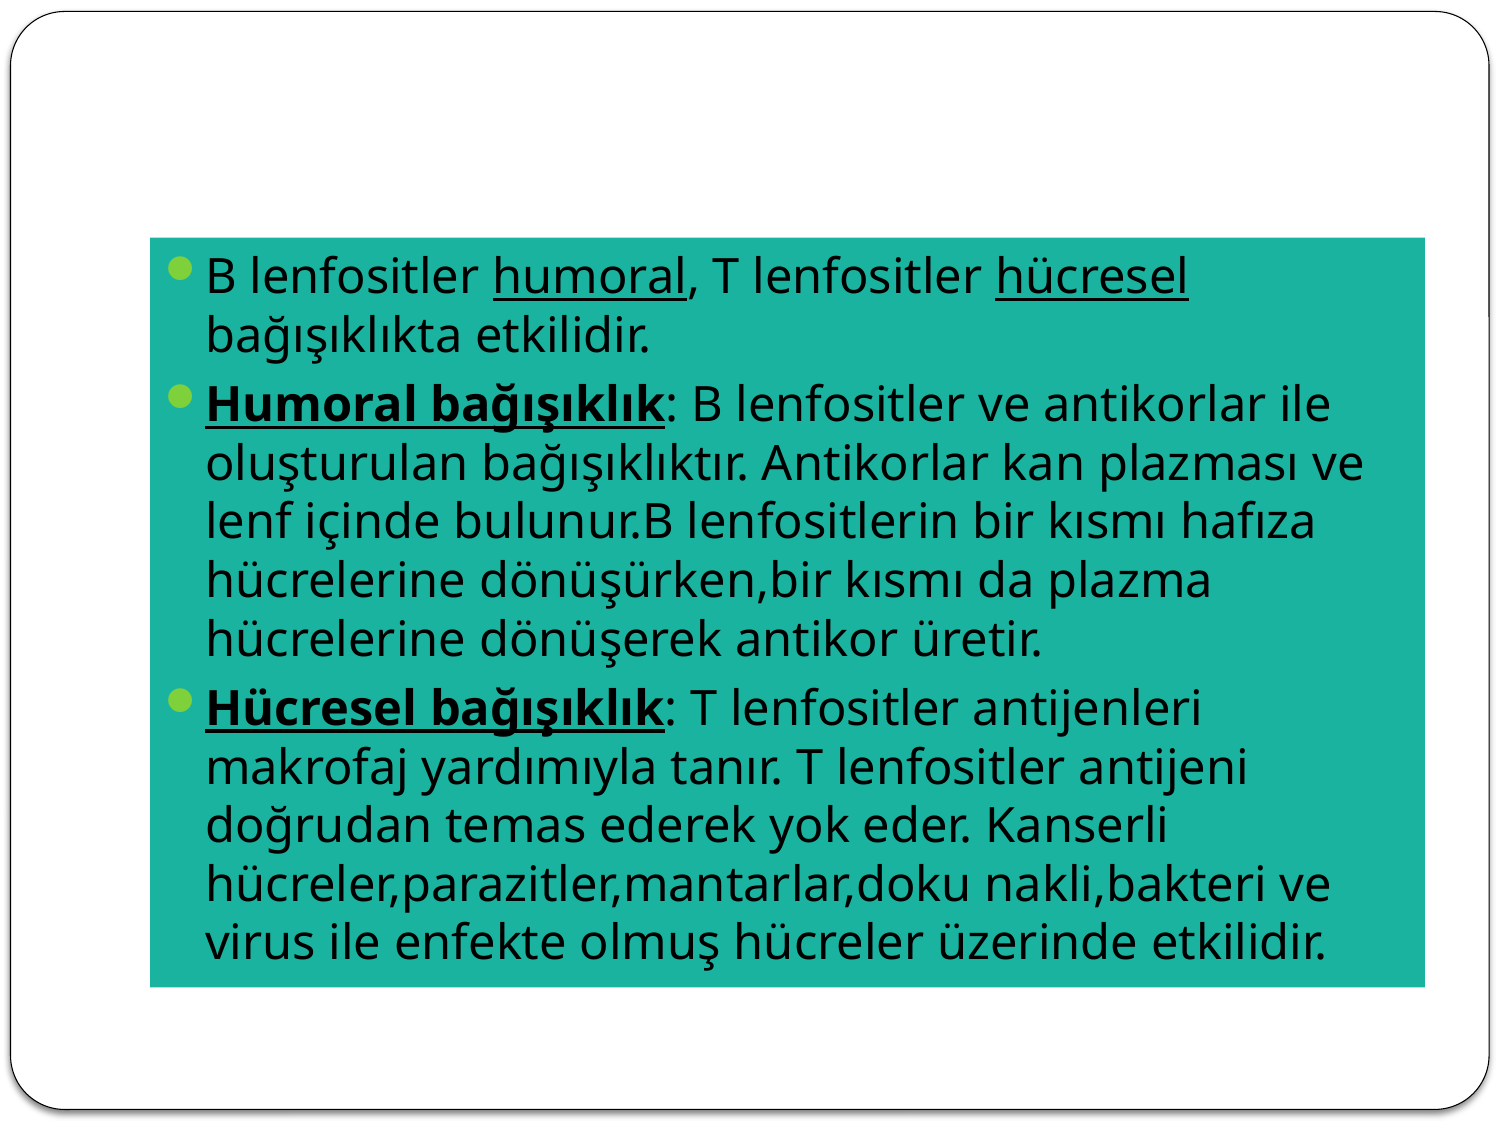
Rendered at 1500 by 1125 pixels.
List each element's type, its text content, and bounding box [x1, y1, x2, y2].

list B lenfositler humoral, T lenfositler hücresel bağışıklıkta etkilidir. Humoral bağışıklık: B lenfositler ve antikorlar ile oluşturulan bağışıklıktır. Antikorlar kan plazması ve lenf içinde bulunur.B lenfositlerin bir kısmı hafıza hücrelerine dönüşürken,bir kısmı da plazma hücrelerine dönüşerek antikor üretir. Hücresel bağışıklık: T lenfositler antijenleri makrofaj yardımıyla tanır. T lenfositler antijeni doğrudan temas ederek yok eder. Kanserli hücreler,parazitler,mantarlar,doku nakli,bakteri ve virus ile enfekte olmuş hücreler üzerinde etkilidir. [150, 237, 1425, 988]
